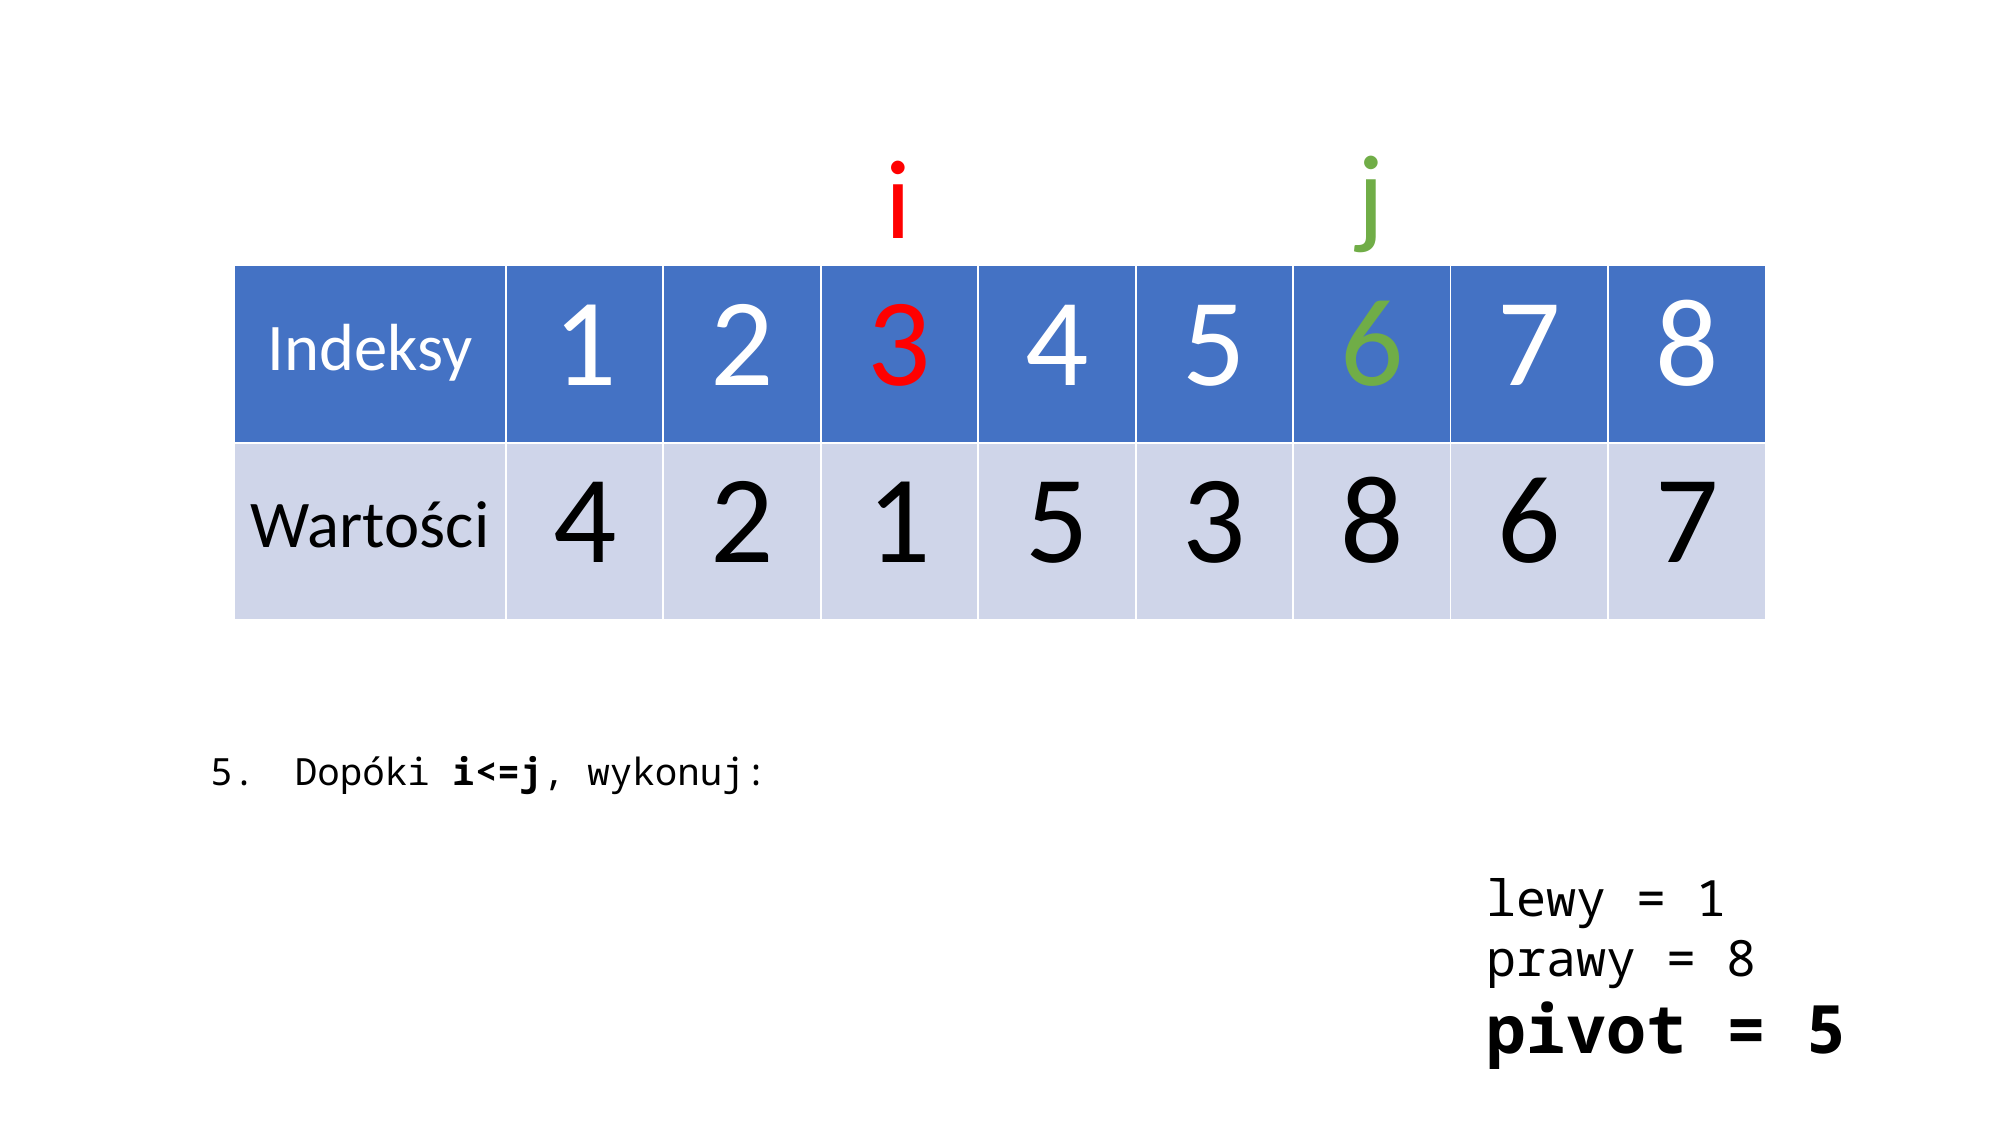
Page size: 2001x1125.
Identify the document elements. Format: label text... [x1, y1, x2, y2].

table_header 1 [507, 266, 662, 442]
table_header 2 [664, 266, 820, 442]
text_box Dopóki i<=j, wykonuj: Dopóki tablica[i] < pivot, wykonuj: i := i + 1 Dopóki tablica[j] > pivot, wykonuj: j := j – 1 Jeżeli i > j, to wyjdź z pętli Zamień(tablica[i], tablica[j]) i := i + 1 j := j - 1 [195, 740, 1420, 1116]
table_header 8 [1609, 266, 1765, 442]
table_cell 3 [1137, 444, 1292, 619]
table_header 3 [822, 266, 977, 442]
table_cell 5 [979, 444, 1135, 619]
table_header 7 [1451, 266, 1607, 442]
table_cell 6 [1451, 444, 1607, 619]
table_header 5 [1137, 266, 1292, 442]
text_box j [1342, 113, 1400, 264]
table_cell Wartości [235, 444, 505, 619]
table_header 4 [979, 266, 1135, 442]
table_cell 7 [1609, 444, 1765, 619]
table_header Indeksy [235, 266, 505, 442]
table_header 6 [1294, 266, 1450, 442]
text_box i [870, 118, 926, 269]
text_box lewy = 1 prawy = 8 pivot = 5 [1471, 859, 1862, 1075]
table_cell 1 [822, 444, 977, 619]
table_cell 4 [507, 444, 662, 619]
table_cell 2 [664, 444, 820, 619]
table_cell 8 [1294, 444, 1450, 619]
